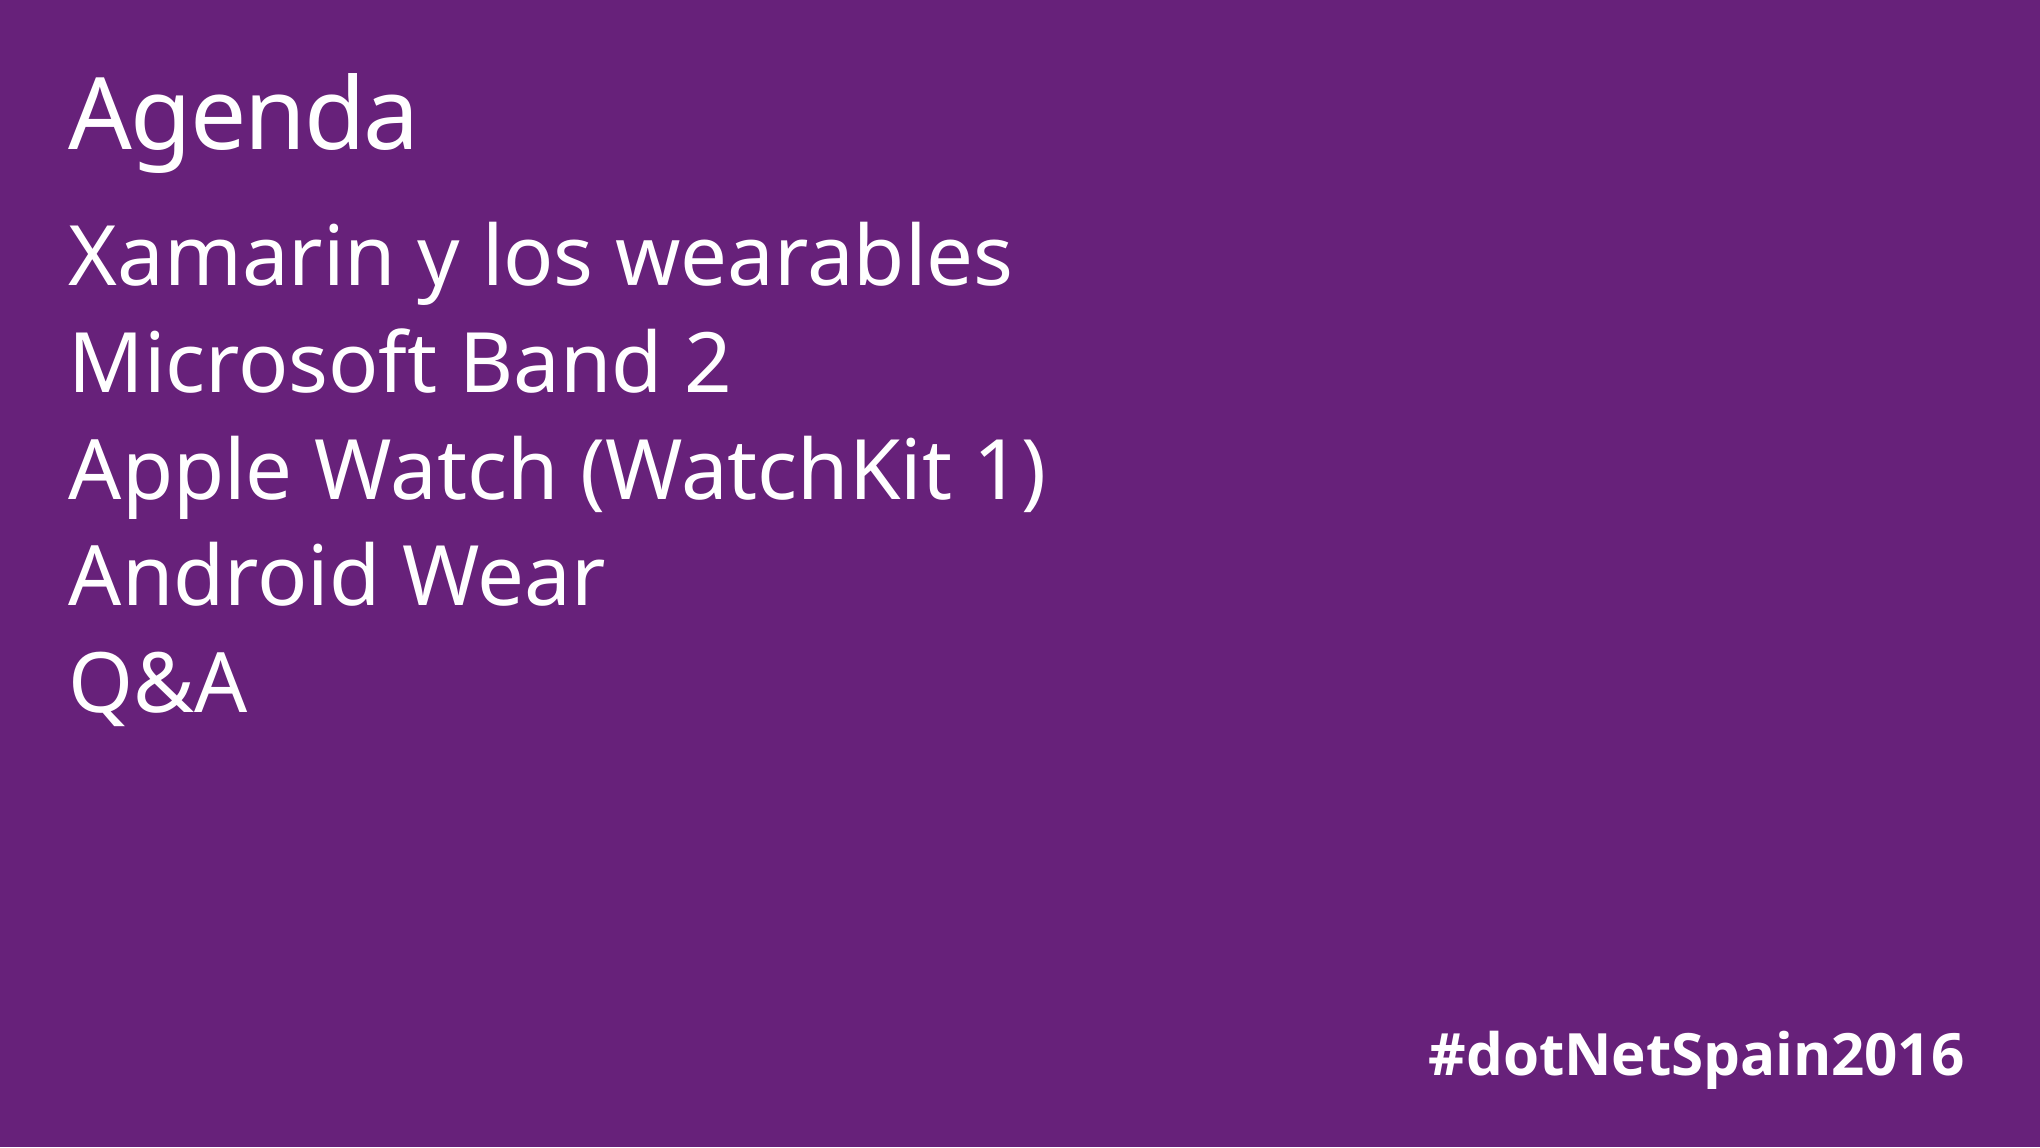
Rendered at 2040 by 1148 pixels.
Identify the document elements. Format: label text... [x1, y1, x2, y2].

list Xamarin y los wearables Microsoft Band 2 Apple Watch (WatchKit 1) Android Wear Q&A [44, 198, 1995, 765]
title Agenda [45, 48, 1996, 199]
